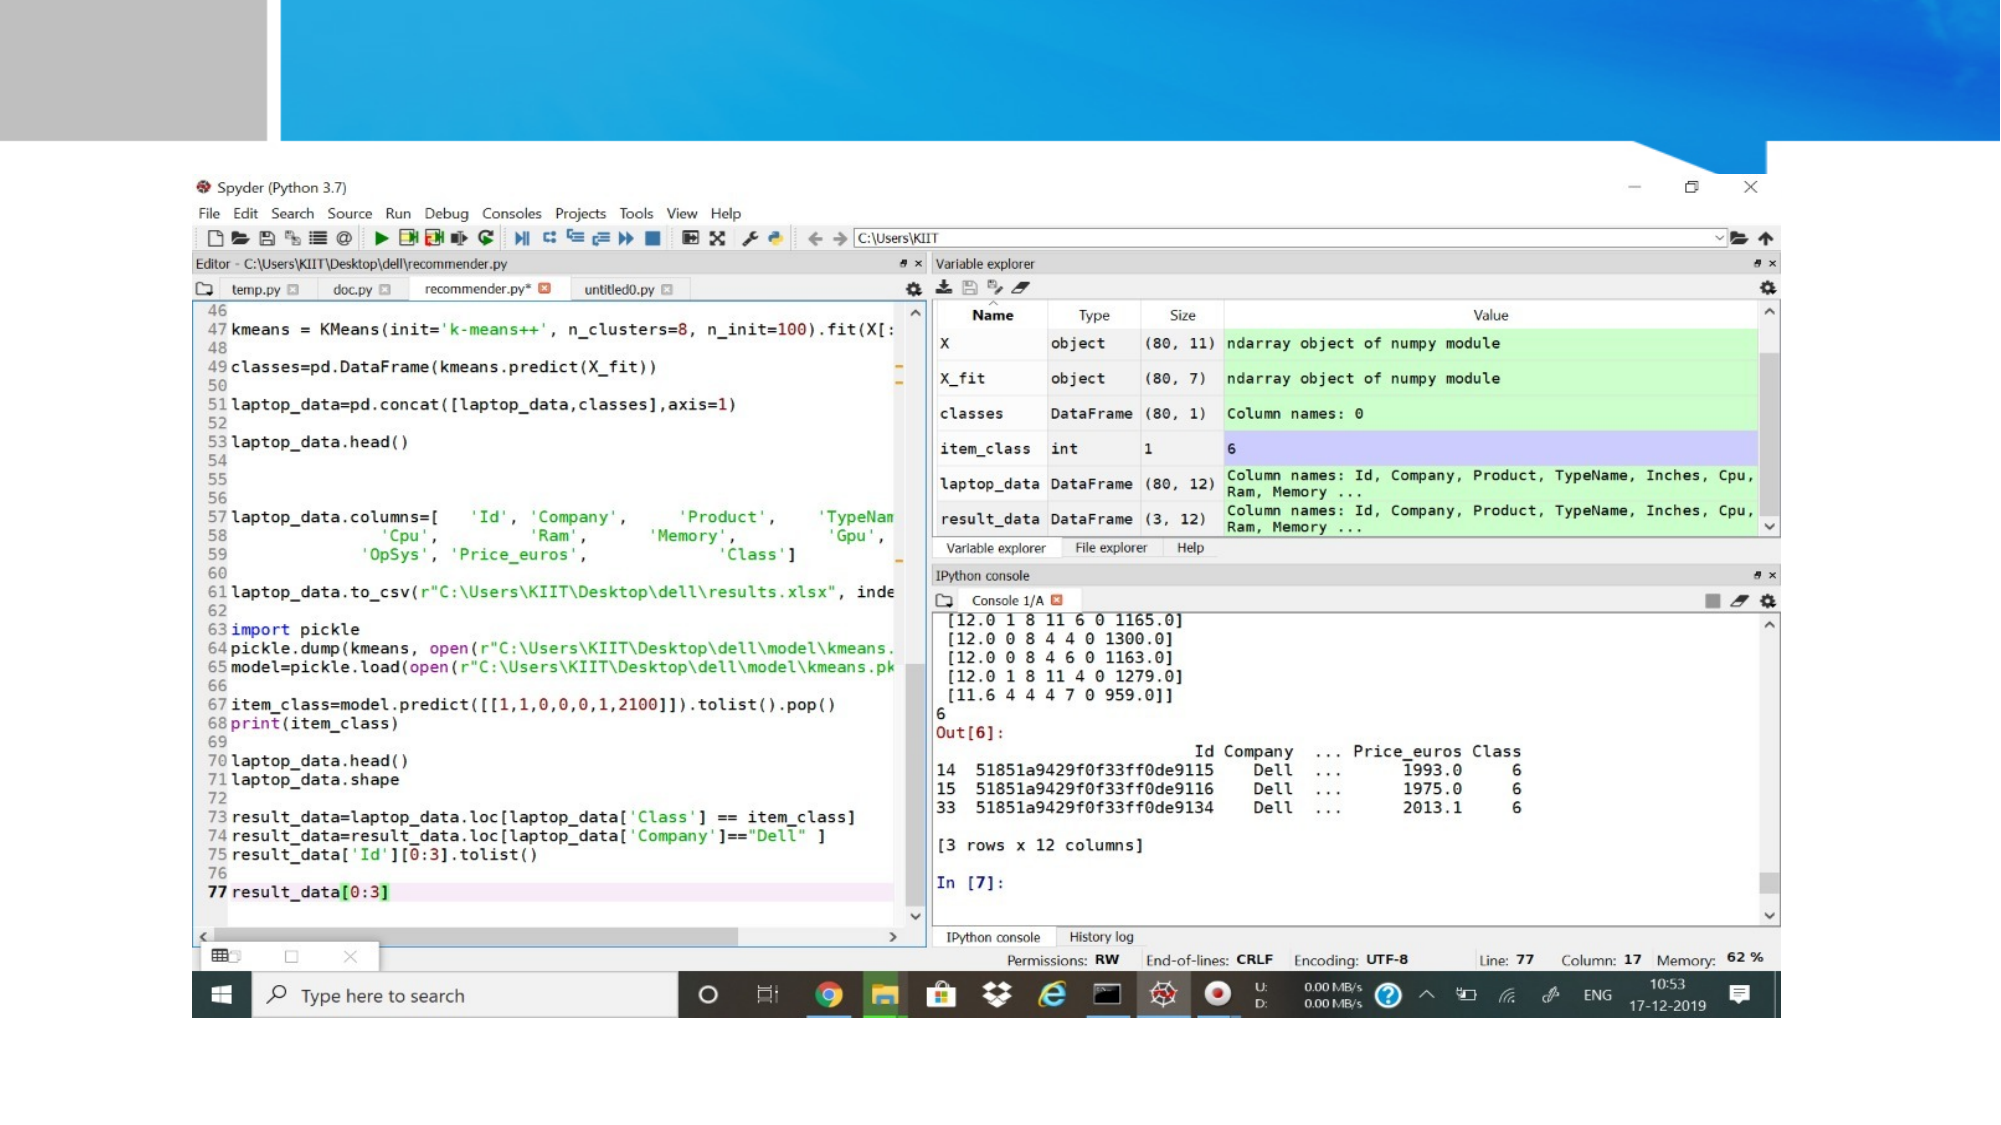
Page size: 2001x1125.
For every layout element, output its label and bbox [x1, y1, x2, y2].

picture [0, 0, 2000, 1125]
list [192, 174, 1781, 1018]
